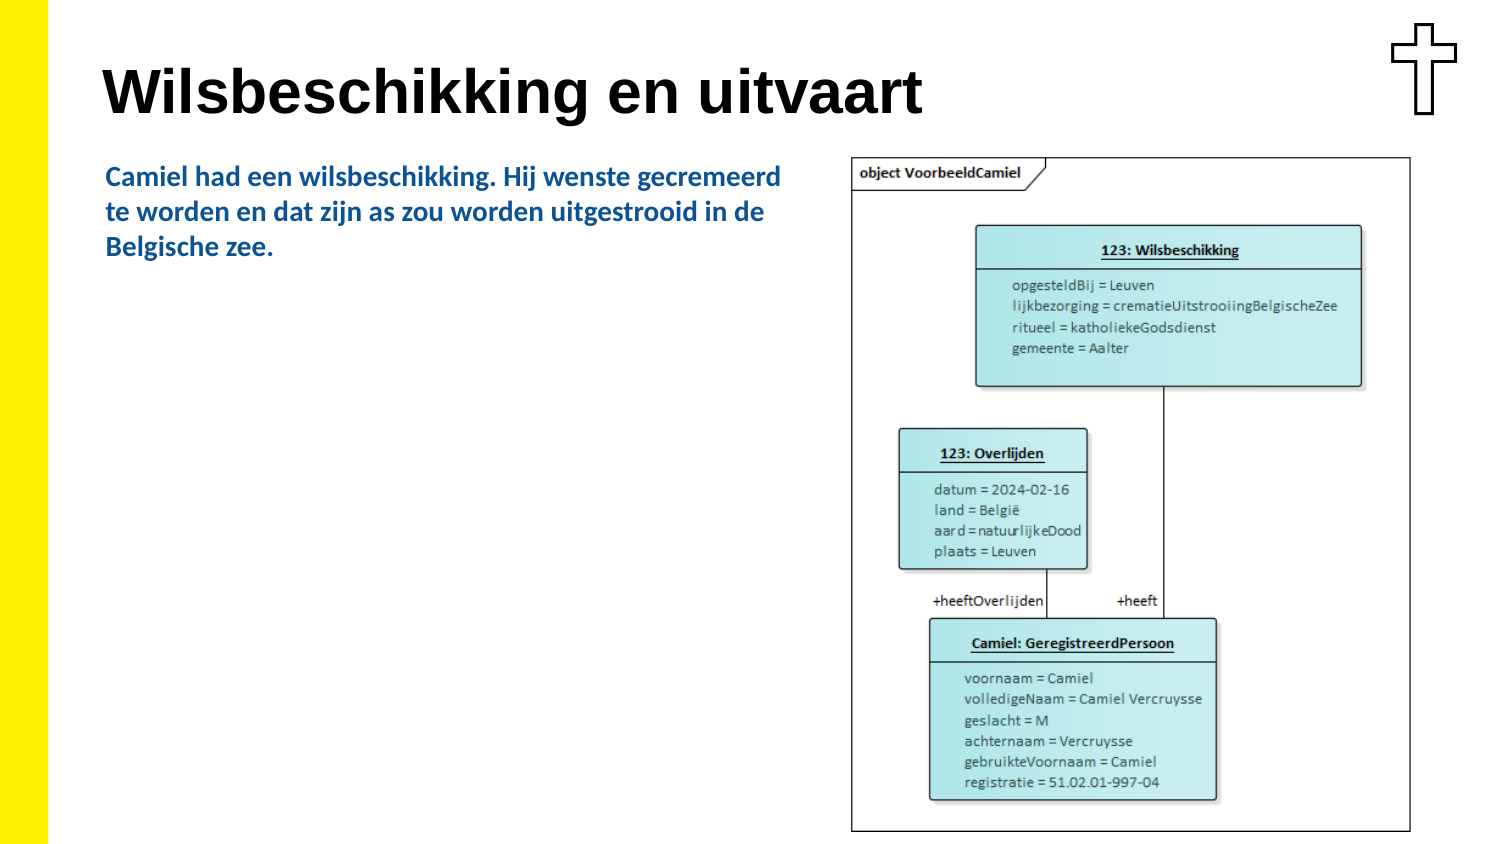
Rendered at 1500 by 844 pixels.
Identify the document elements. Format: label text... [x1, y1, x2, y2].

text_box Camiel had een wilsbeschikking. Hij wenste gecremeerd te worden en dat zijn as zou worden uitgestrooid in de Belgische zee. [90, 149, 802, 270]
picture [850, 156, 1412, 832]
text_box Wilsbeschikking en uitvaart [90, 45, 1436, 135]
picture [1377, 22, 1471, 116]
